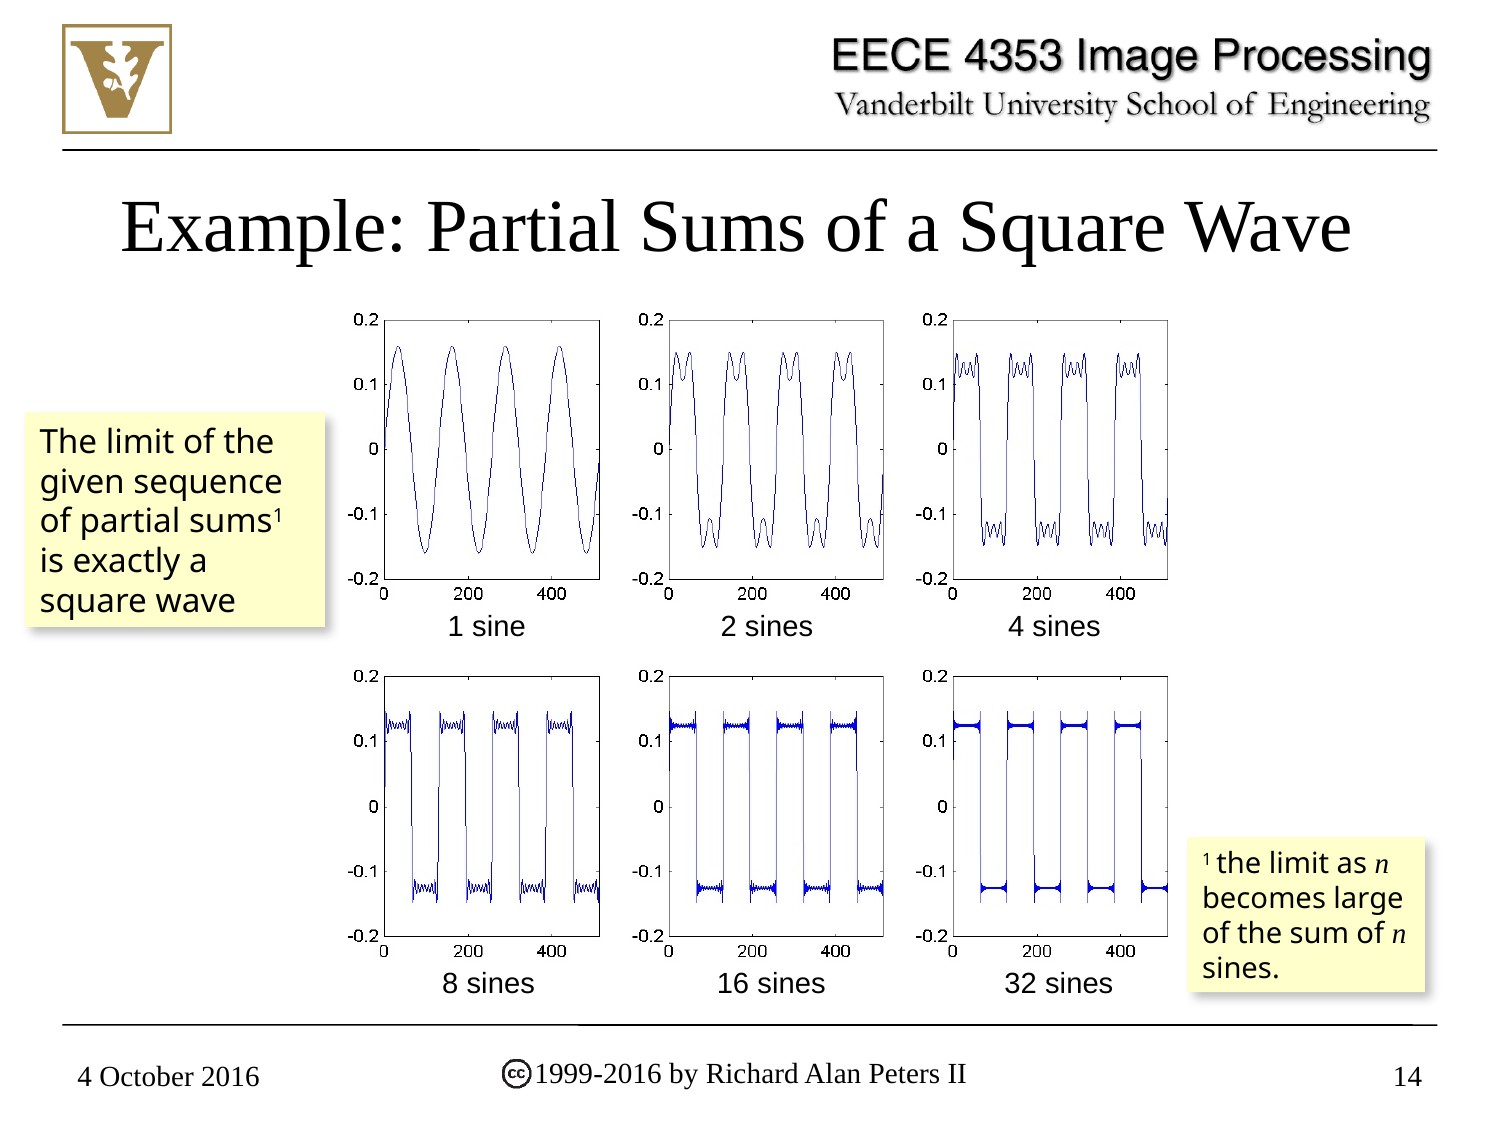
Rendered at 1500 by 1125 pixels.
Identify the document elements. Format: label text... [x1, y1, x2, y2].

picture [826, 25, 1436, 133]
title Example: Partial Sums of a Square Wave [75, 162, 1400, 282]
text_box The limit of the given sequence of partial sums1 is exactly a square wave [24, 412, 323, 627]
text_box 1 the limit as n becomes large of the sum of n sines. [1191, 837, 1425, 993]
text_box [328, 312, 1188, 1008]
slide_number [62, 1037, 375, 1113]
picture [62, 24, 172, 134]
footer 1999-2016 by Richard Alan Peters II [500, 1034, 1002, 1110]
slide_number 14 [1125, 1037, 1438, 1113]
